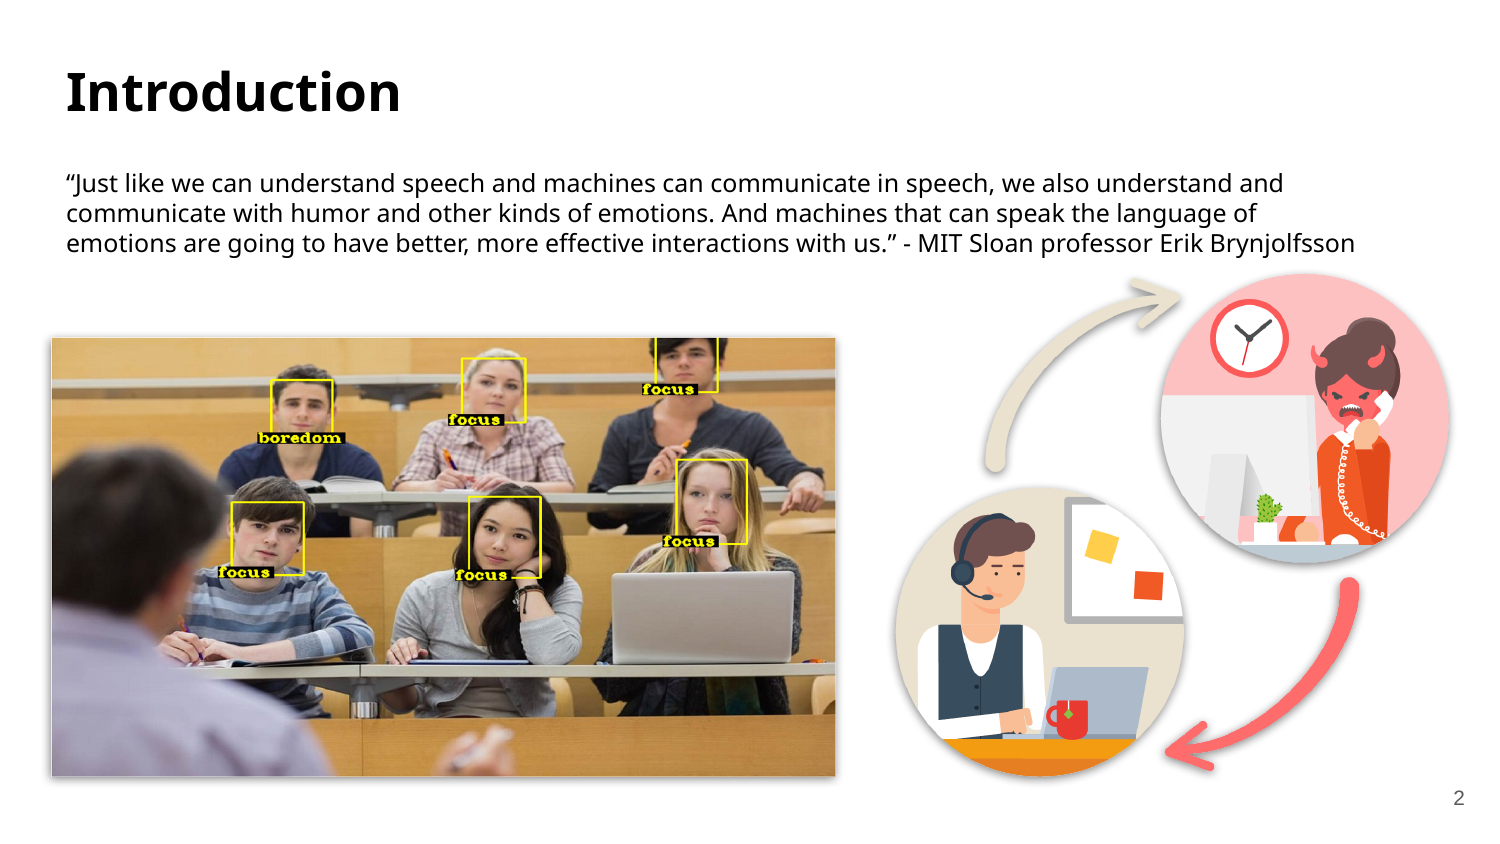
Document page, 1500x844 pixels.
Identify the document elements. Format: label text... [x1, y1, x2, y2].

text_box “Just like we can understand speech and machines can communicate in speech, we also understand and communicate with humor and other kinds of emotions. And machines that can speak the language of emotions are going to have better, more effective interactions with us.” - MIT Sloan professor Erik Brynjolfsson [51, 152, 1390, 273]
picture [50, 337, 837, 777]
slide_number 2 [1389, 764, 1480, 830]
picture [894, 273, 1450, 777]
title Introduction [51, 43, 1449, 138]
